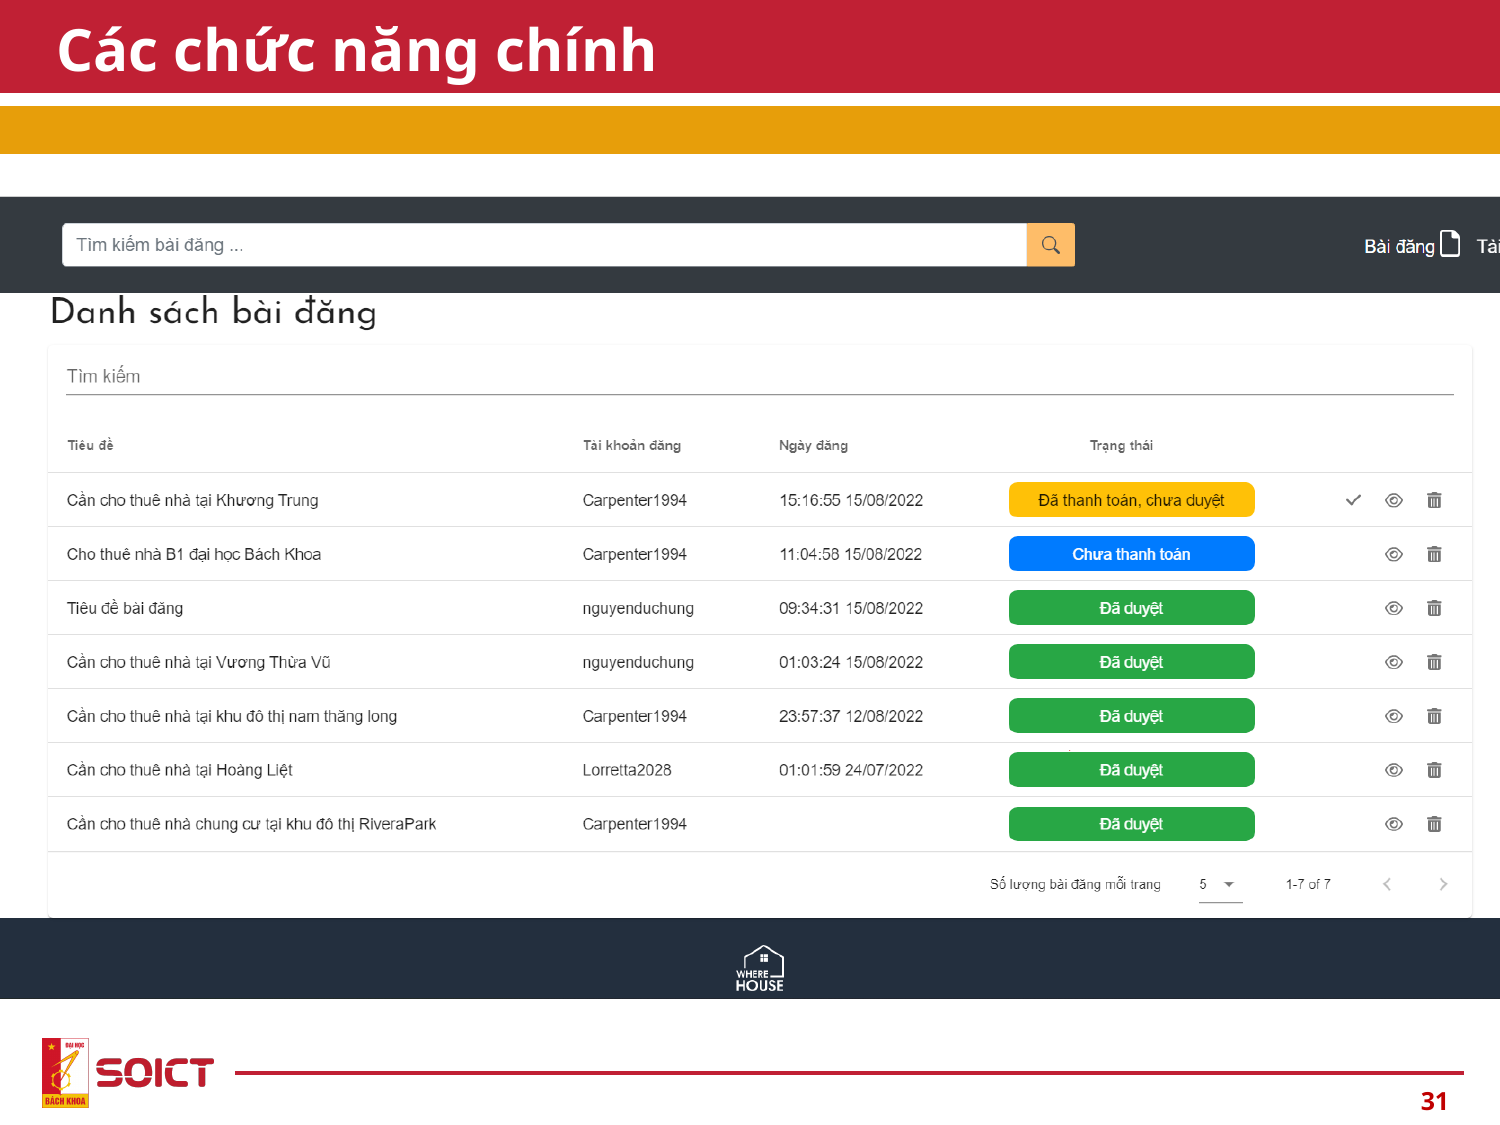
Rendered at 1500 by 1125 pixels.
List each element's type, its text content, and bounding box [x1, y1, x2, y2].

picture [42, 1038, 214, 1108]
picture [0, 195, 1500, 999]
slide_number 31 [1126, 1078, 1464, 1125]
title Các chức năng chính [41, 13, 1459, 85]
